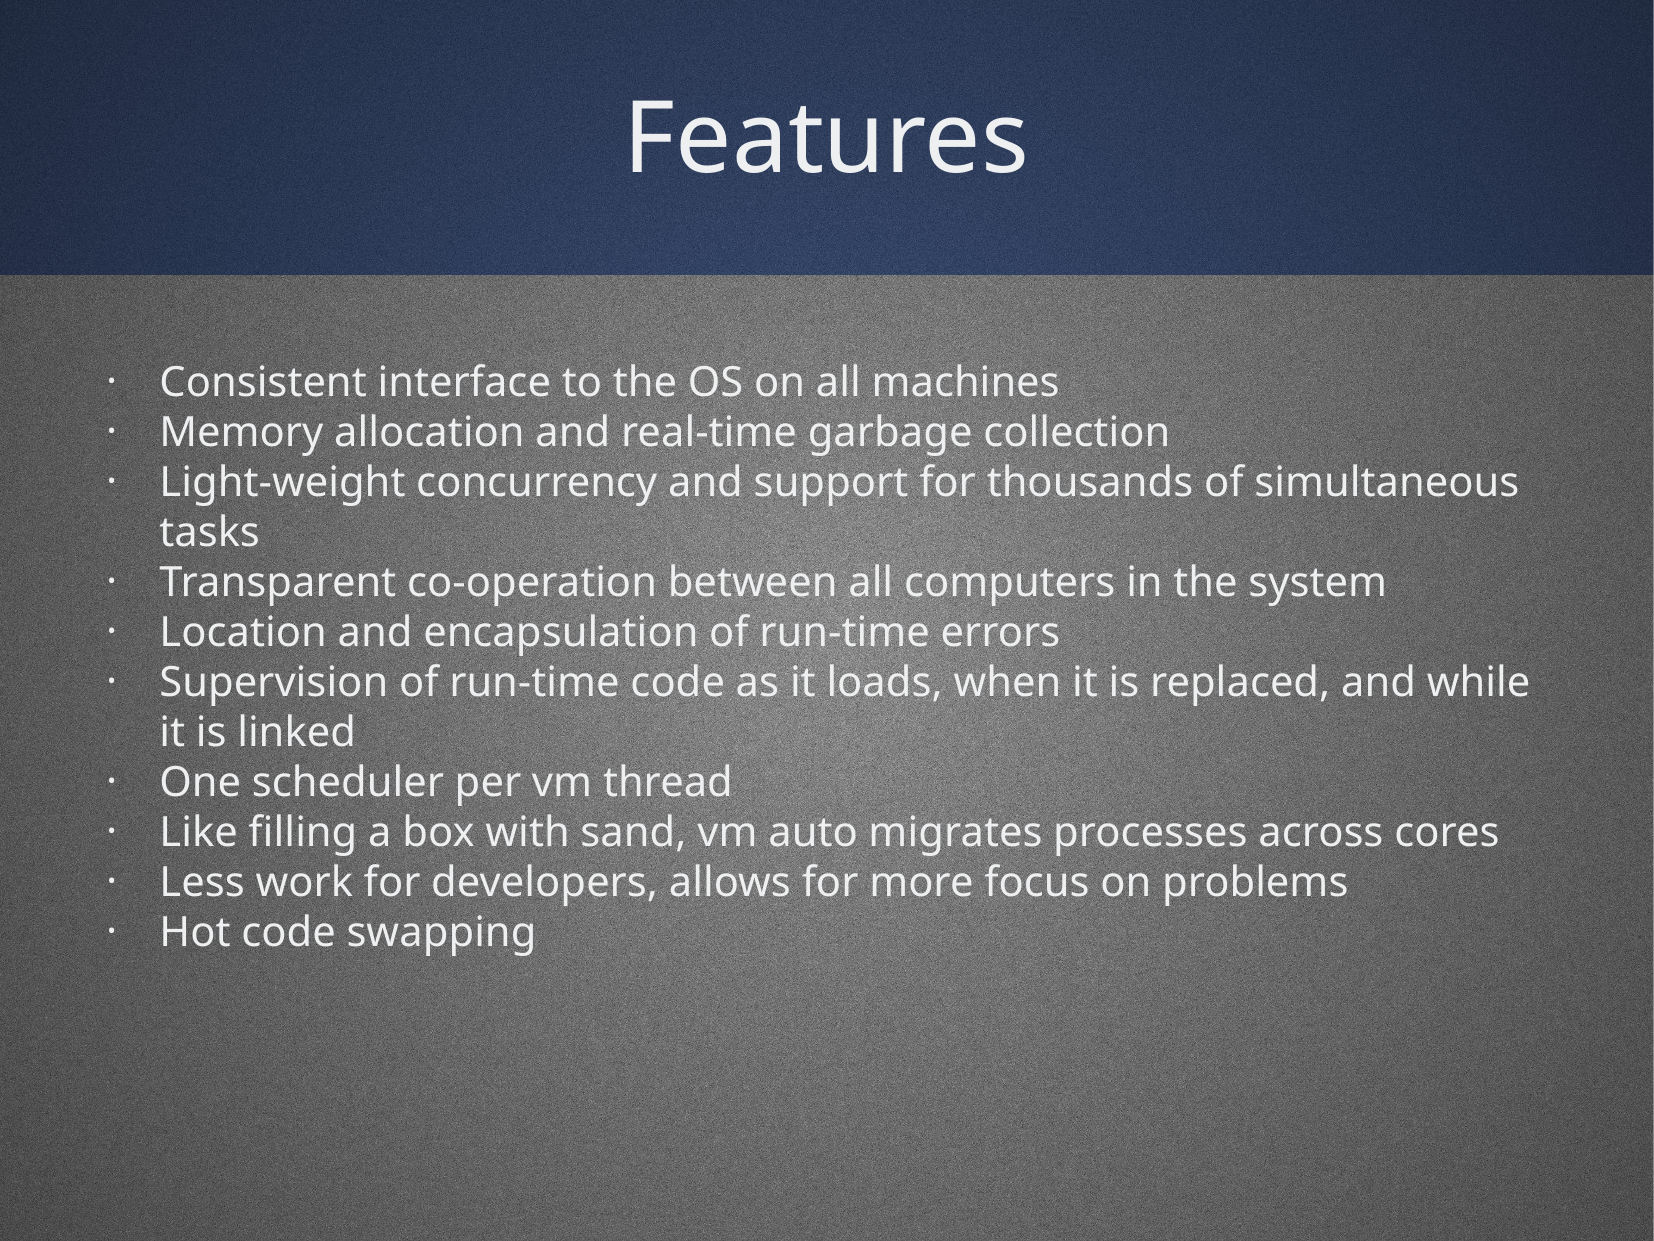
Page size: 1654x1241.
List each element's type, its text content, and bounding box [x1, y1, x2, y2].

text_box Features [88, 29, 1565, 237]
text_box Consistent interface to the OS on all machines Memory allocation and real-time garbage collection Light-weight concurrency and support for thousands of simultaneous tasks Transparent co-operation between all computers in the system Location and encapsulation of run-time errors Supervision of run-time code as it loads, when it is replaced, and while it is linked One scheduler per vm thread Like filling a box with sand, vm auto migrates processes across cores Less work for developers, allows for more focus on problems Hot code swapping [88, 354, 1565, 1209]
picture [0, 0, 1654, 1241]
